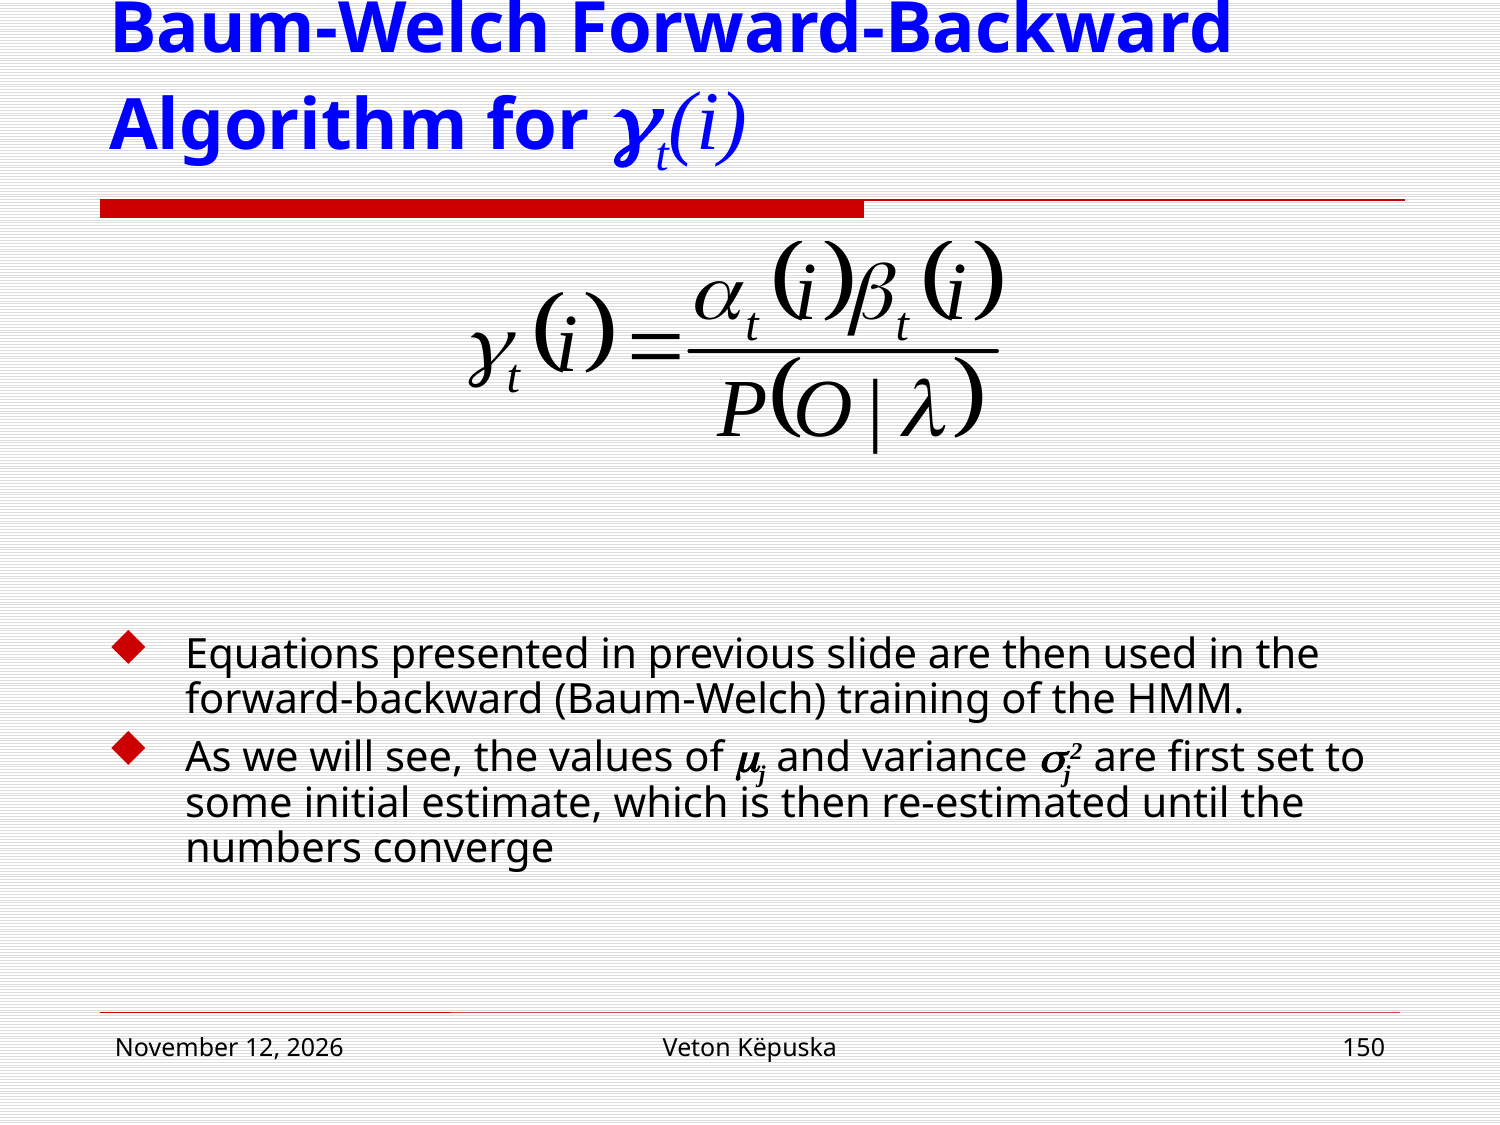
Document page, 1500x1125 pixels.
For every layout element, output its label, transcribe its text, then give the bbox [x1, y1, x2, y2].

footer Veton Këpuska [512, 1024, 988, 1103]
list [453, 240, 1018, 469]
slide_number 150 [1074, 1024, 1401, 1103]
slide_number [99, 1024, 426, 1103]
list Equations presented in previous slide are then used in the forward-backward (Baum-Welch) training of the HMM. As we will see, the values of mj and variance sj2 are first set to some initial estimate, which is then re-estimated until the numbers converge [92, 624, 1406, 988]
title Baum-Welch Forward-Backward Algorithm for t(i) [93, 49, 1407, 188]
